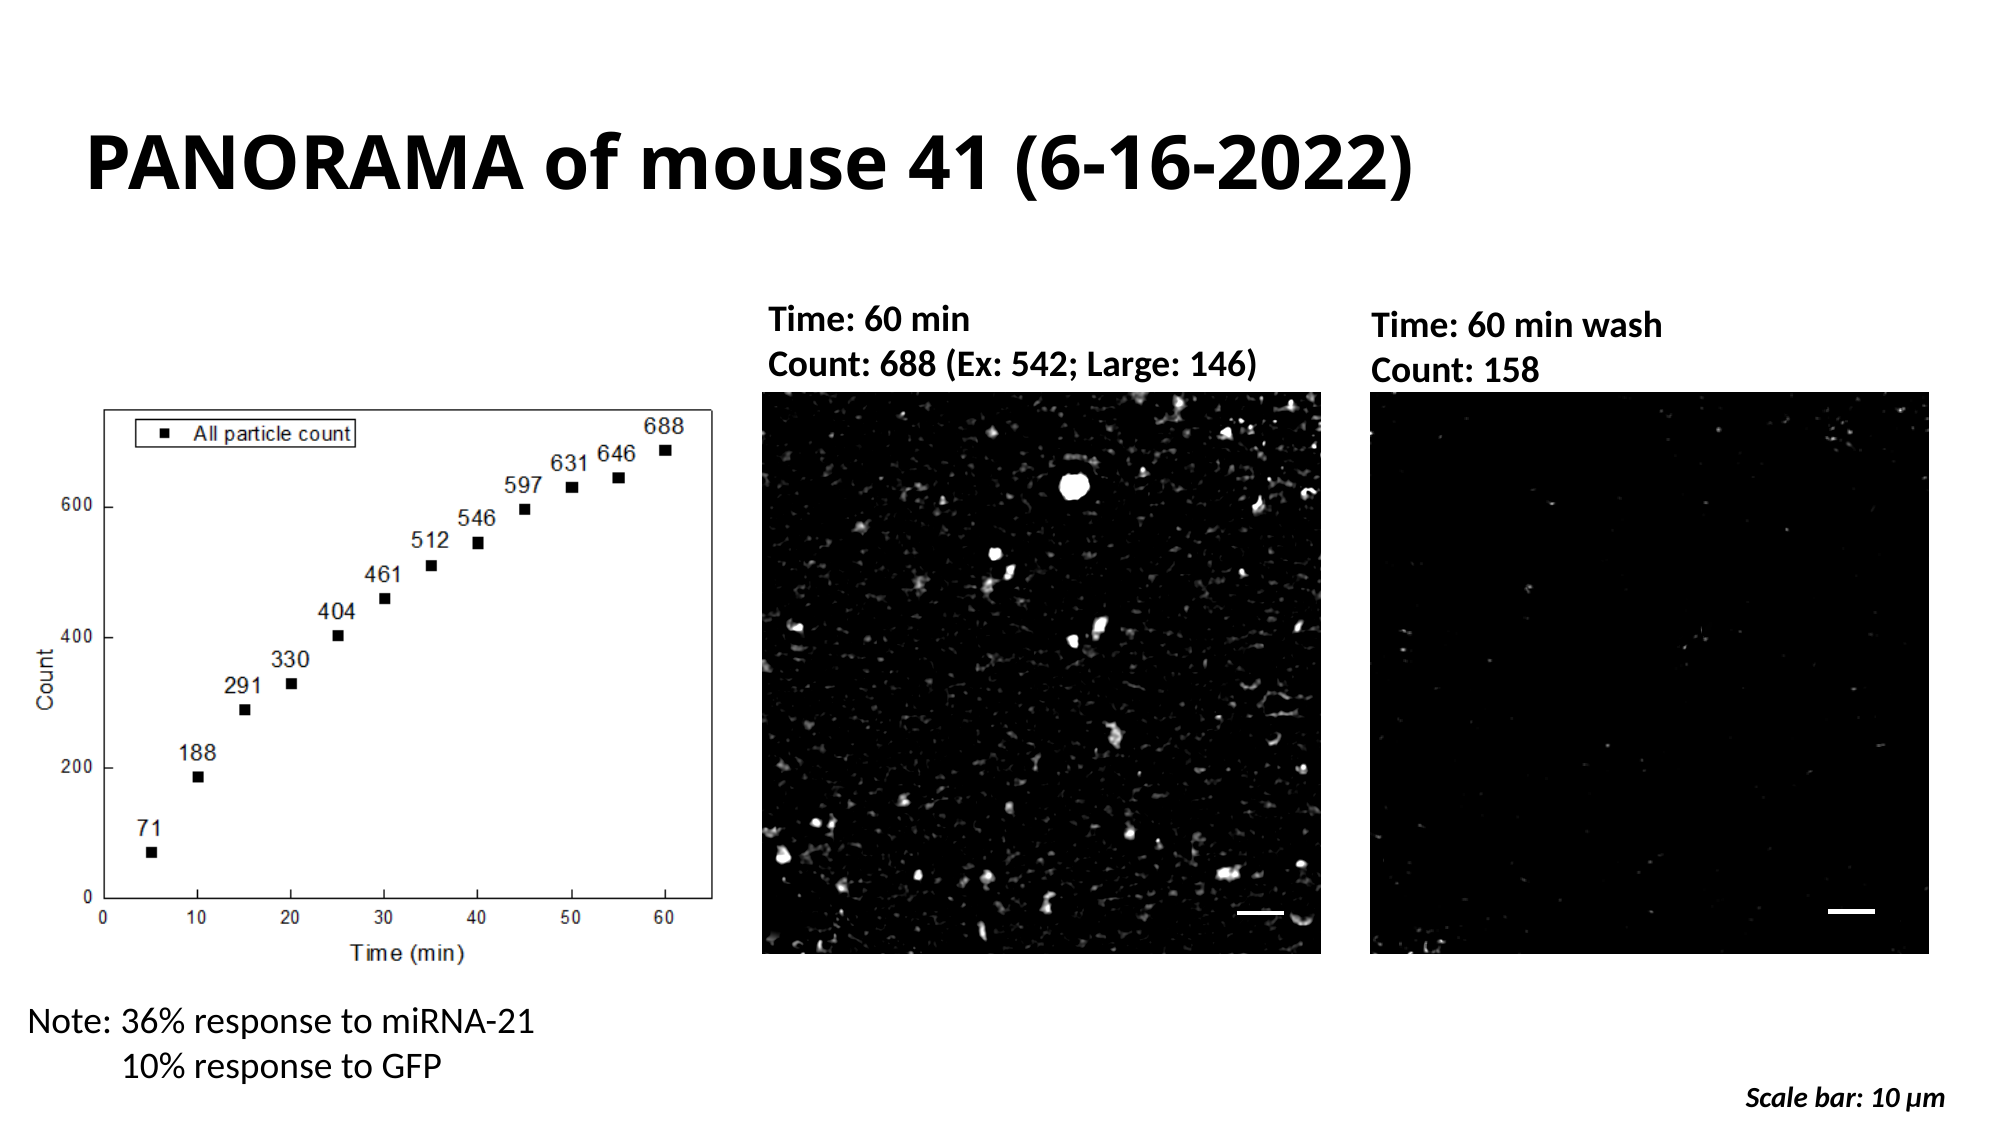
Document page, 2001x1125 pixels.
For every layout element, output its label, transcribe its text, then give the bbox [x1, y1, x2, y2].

text_box Time: 60 min wash Count: 158 [1356, 292, 1858, 533]
text_box PANORAMA of mouse 41 (6-16-2022) [70, 82, 2000, 249]
text_box Scale bar: 10 µm [1731, 1070, 2000, 1121]
text_box Time: 60 min Count: 688 (Ex: 542; Large: 146) [753, 286, 1326, 391]
text_box Note: 36% response to miRNA-21 10% response to GFP [12, 943, 578, 1125]
picture [24, 392, 736, 975]
picture [1370, 392, 1929, 954]
picture [762, 392, 1321, 954]
